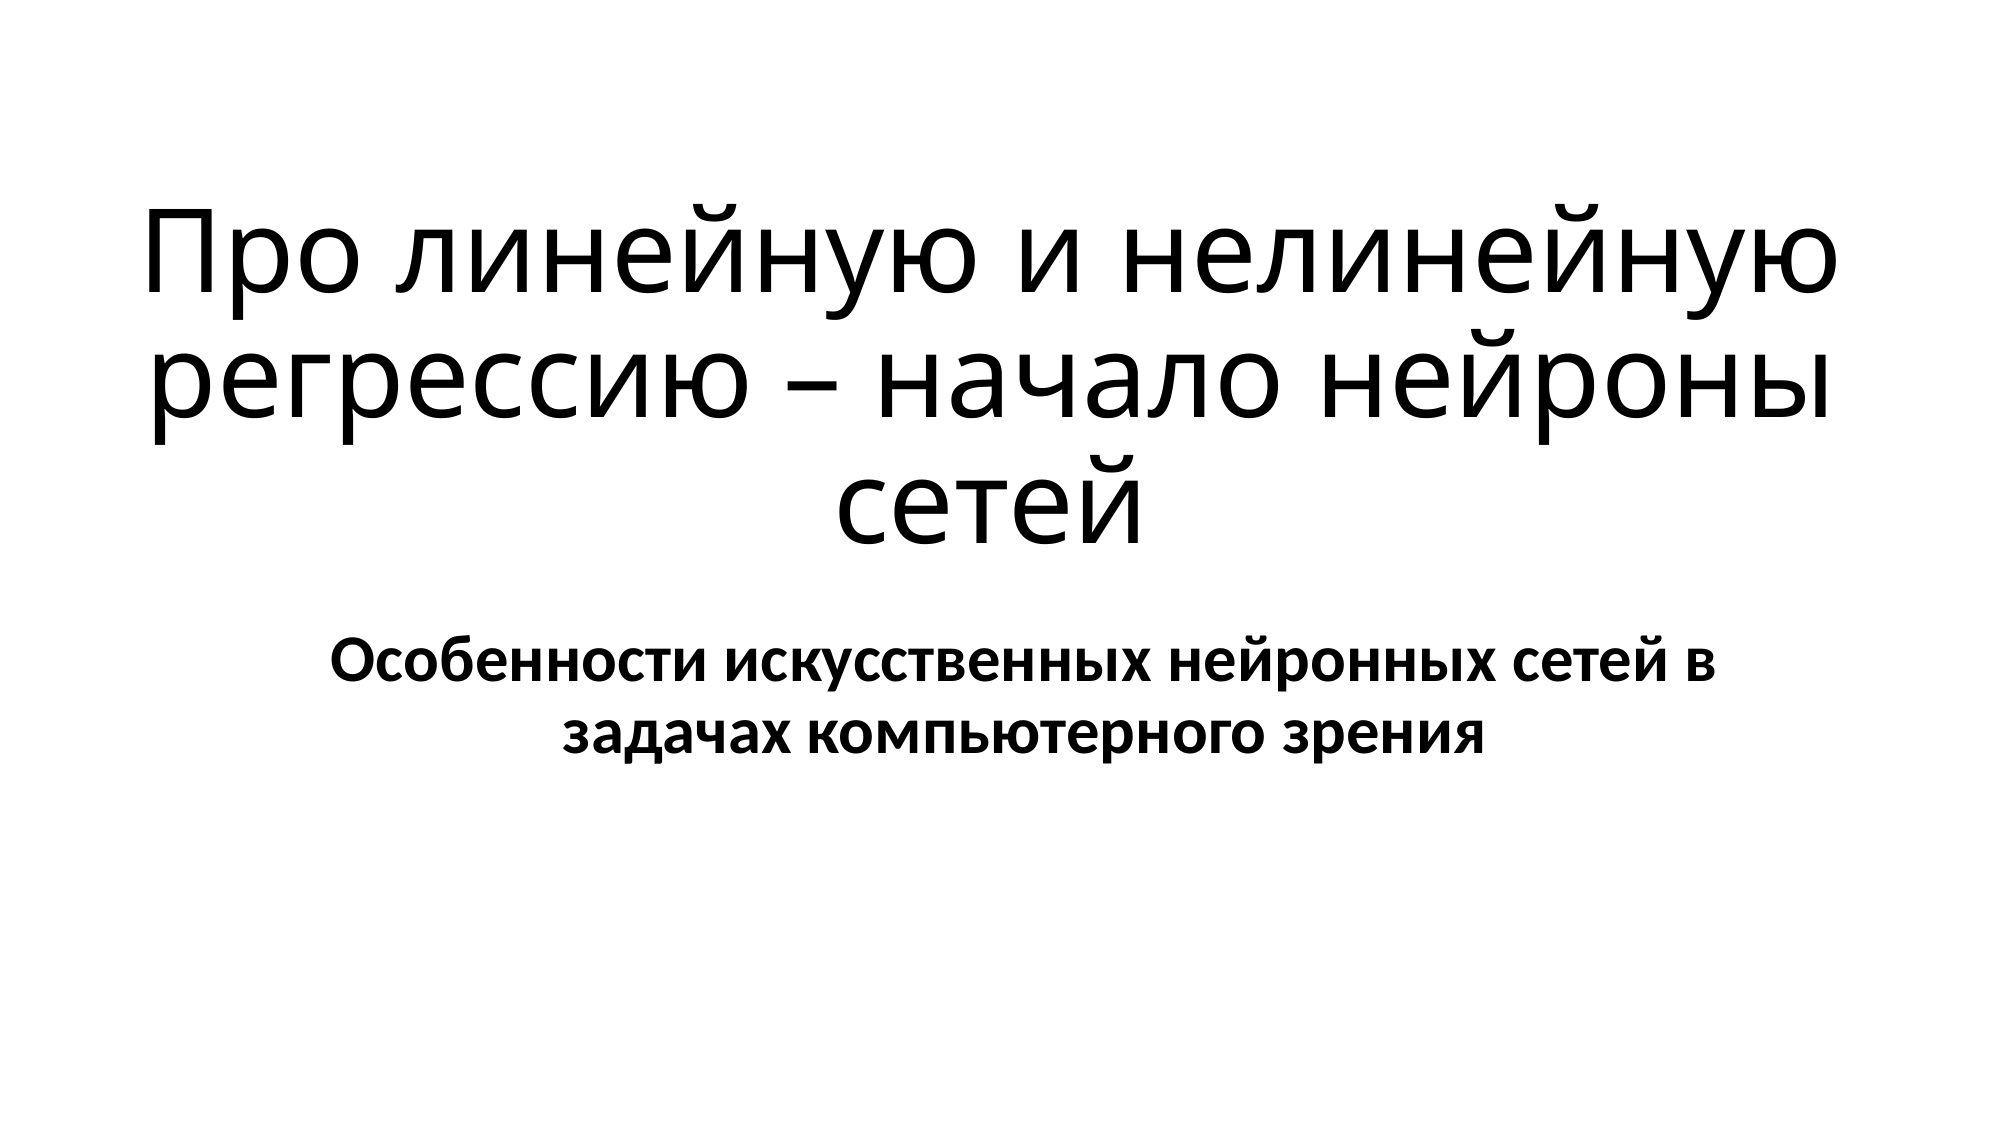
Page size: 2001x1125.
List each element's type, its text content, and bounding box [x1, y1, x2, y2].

title Про линейную и нелинейную регрессию – начало нейроны сетей [99, 184, 1883, 576]
text_box Особенности искусственных нейронных сетей в задачах компьютерного зрения [274, 615, 1775, 888]
